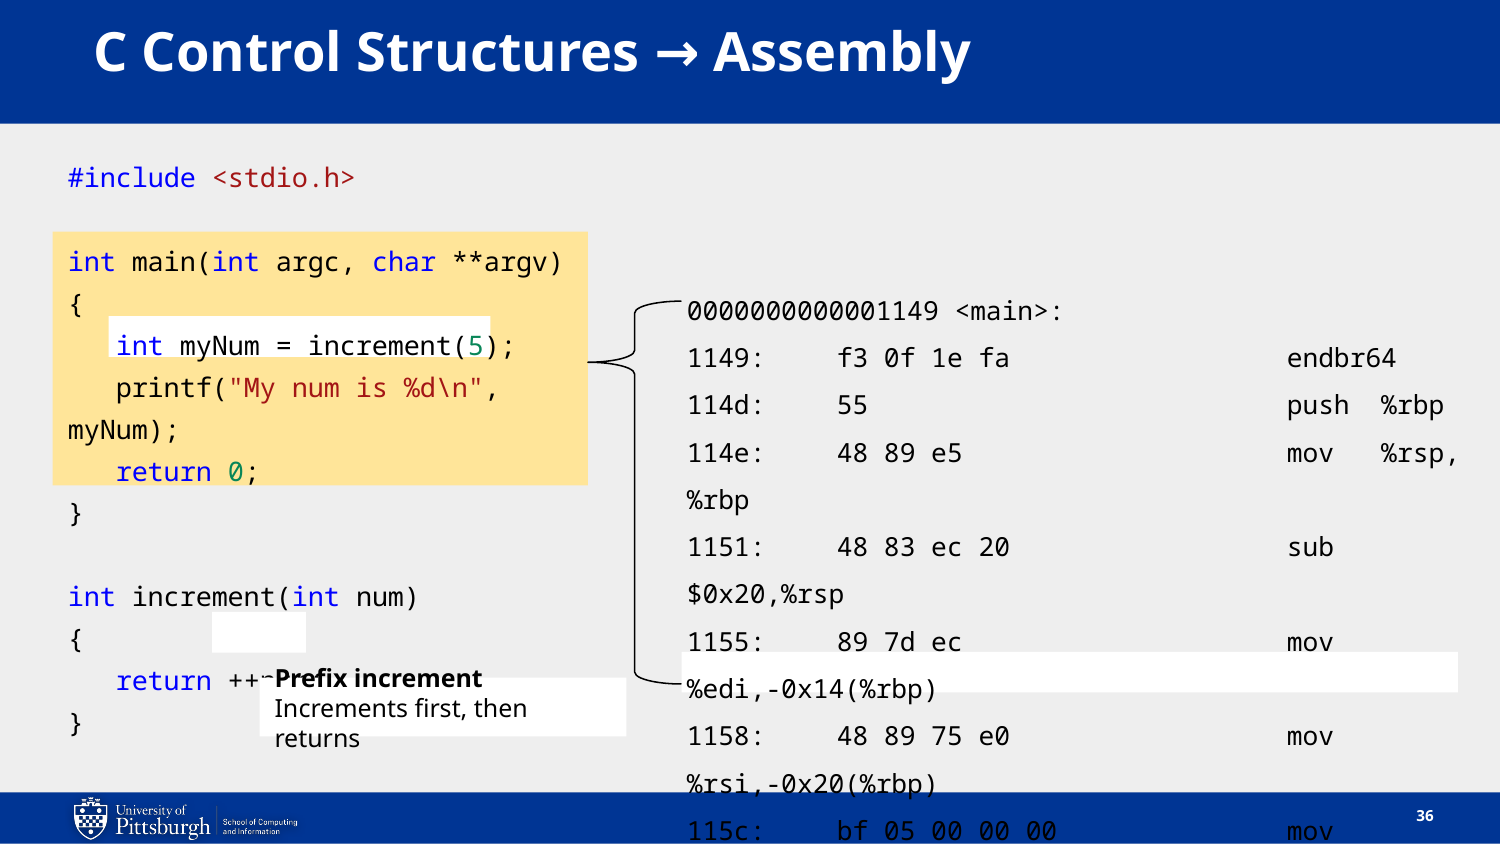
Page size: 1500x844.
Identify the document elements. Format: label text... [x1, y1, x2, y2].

title C Control Structures → Assembly [78, 0, 1422, 98]
list 0000000000001149 <main>: 1149: f3 0f 1e fa endbr64 114d: 55 push %rbp 114e: 48 89 e5 mov %rsp,%rbp 1151: 48 83 ec 20 sub $0x20,%rsp 1155: 89 7d ec mov %edi,-0x14(%rbp) 1158: 48 89 75 e0 mov %rsi,-0x20(%rbp) 115c: bf 05 00 00 00 mov $0x5,%edi 1161: e8 23 00 00 00 call 1189<increment> 1166: 89 45 fc mov %eax,-0x4(%rbp) (…) [671, 262, 1483, 844]
text_box [614, 301, 682, 684]
text_box Prefix increment Increments first, then returns [259, 677, 627, 737]
picture [74, 797, 310, 840]
list #include <stdio.h> int main(int argc, char **argv) { int myNum = increment(5); printf("My num is %d\n", myNum); return 0; } int increment(int num) { return ++num; } [52, 136, 614, 753]
slide_number 36 [1358, 791, 1449, 843]
